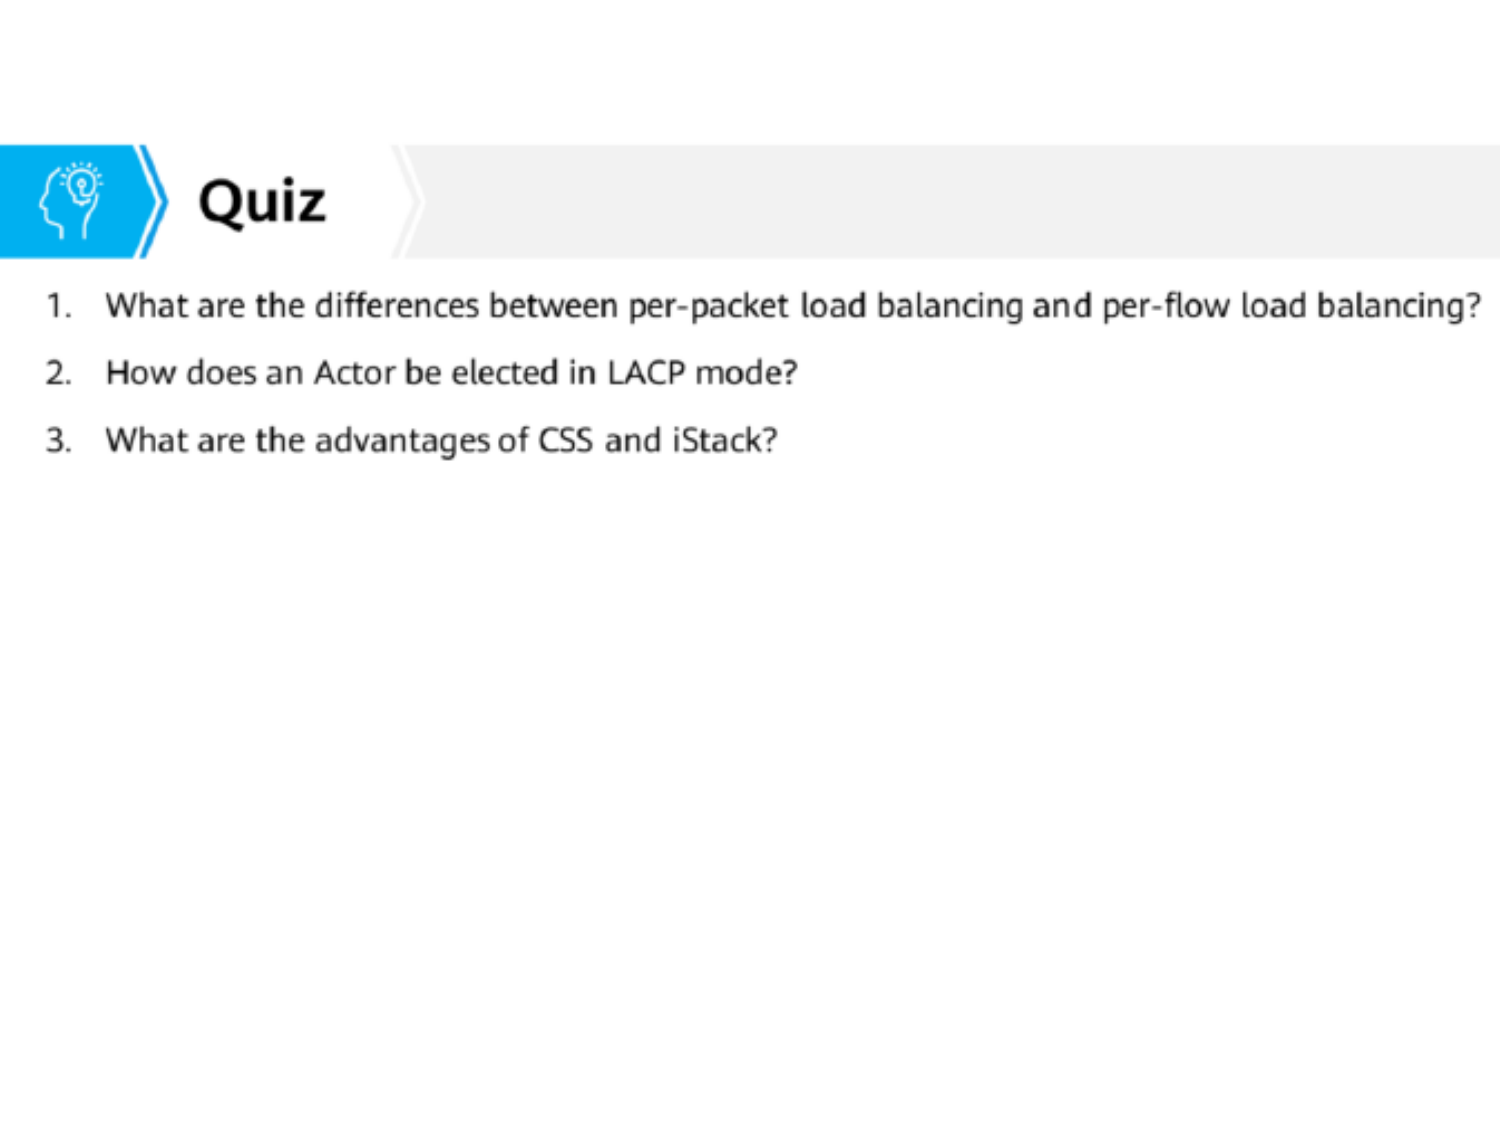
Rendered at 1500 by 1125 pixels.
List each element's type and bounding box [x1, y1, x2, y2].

list [0, 130, 1500, 483]
